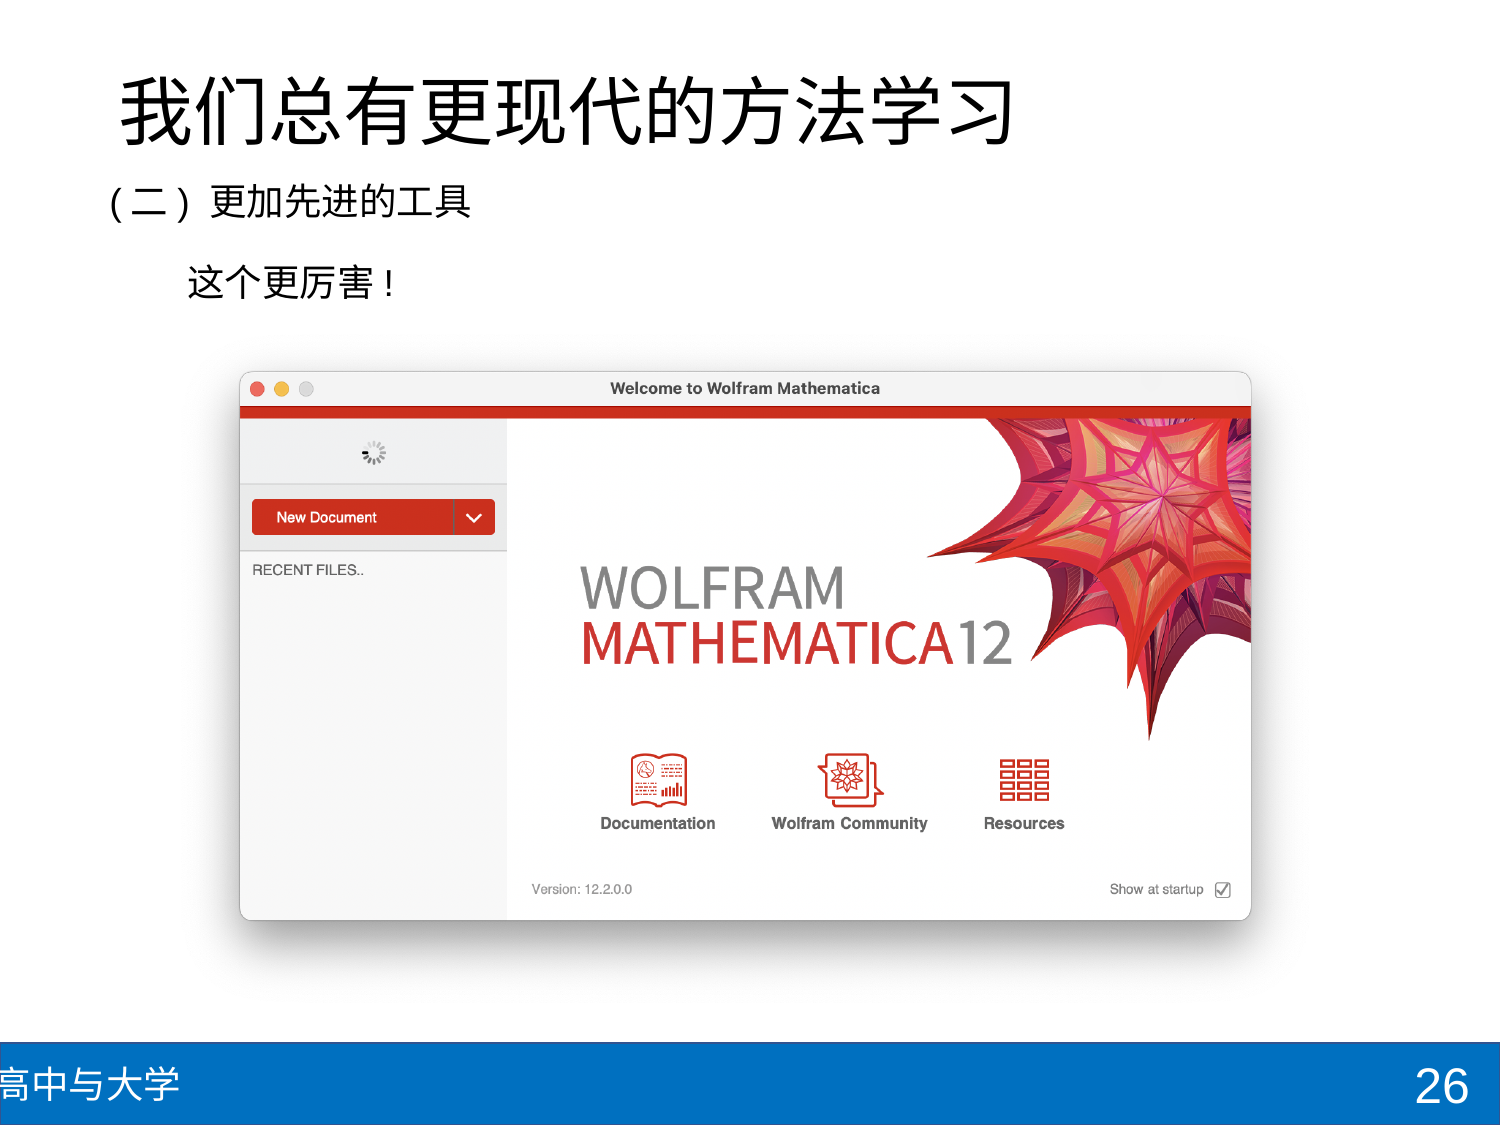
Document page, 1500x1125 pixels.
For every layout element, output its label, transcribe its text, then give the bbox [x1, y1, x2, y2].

text_box (二) 更加先进的工具 [94, 170, 487, 231]
title 我们总有更现代的方法学习 [103, 59, 1397, 171]
picture [171, 325, 1319, 1011]
slide_number 26 [1147, 1054, 1485, 1114]
text_box 这个更厉害! [172, 251, 409, 311]
